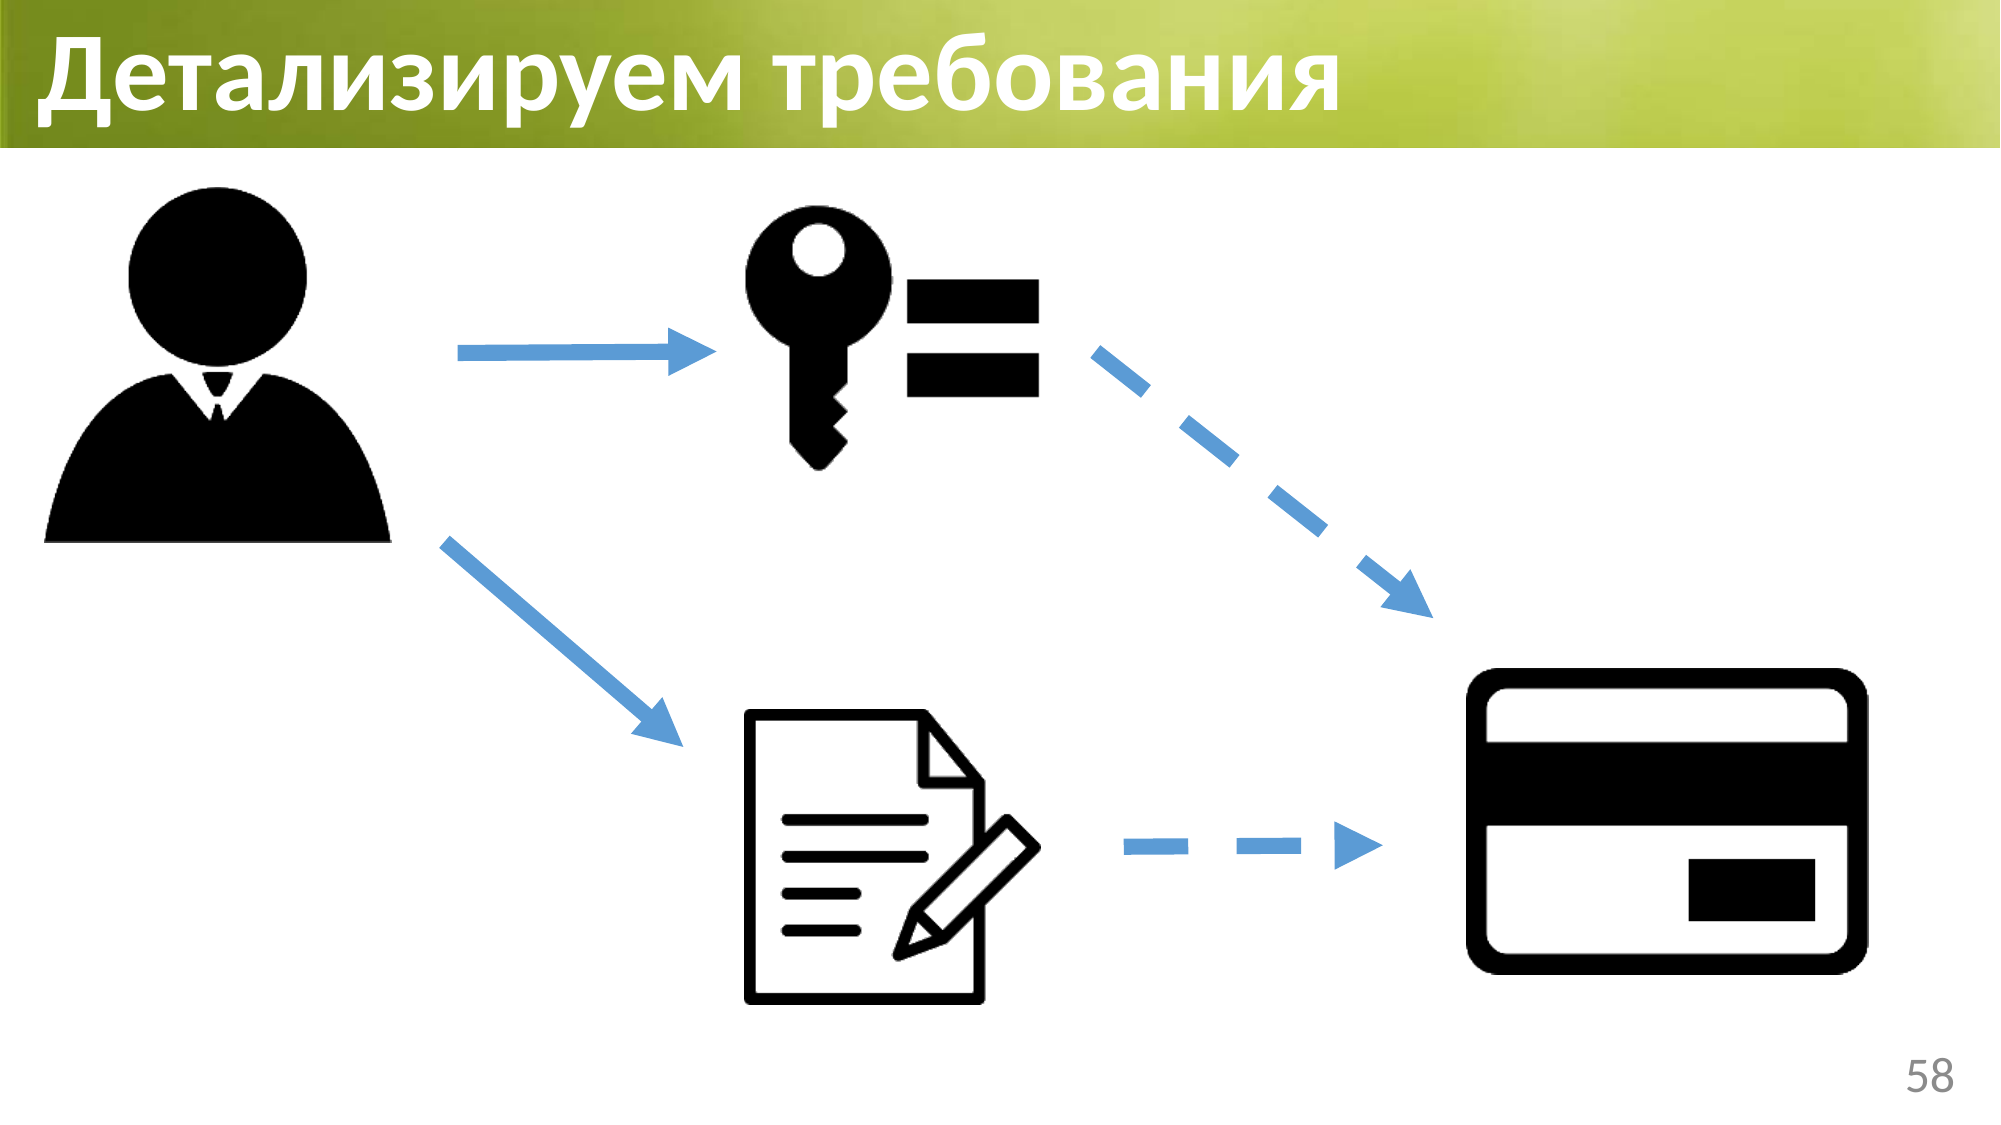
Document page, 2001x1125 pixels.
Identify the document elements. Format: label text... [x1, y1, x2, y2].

picture [0, 0, 2000, 148]
picture [1466, 668, 1869, 975]
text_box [1095, 351, 1434, 619]
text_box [444, 541, 684, 747]
picture [716, 162, 1069, 515]
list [44, 187, 392, 543]
picture [744, 709, 1041, 1005]
slide_number 58 [1520, 1042, 1971, 1103]
